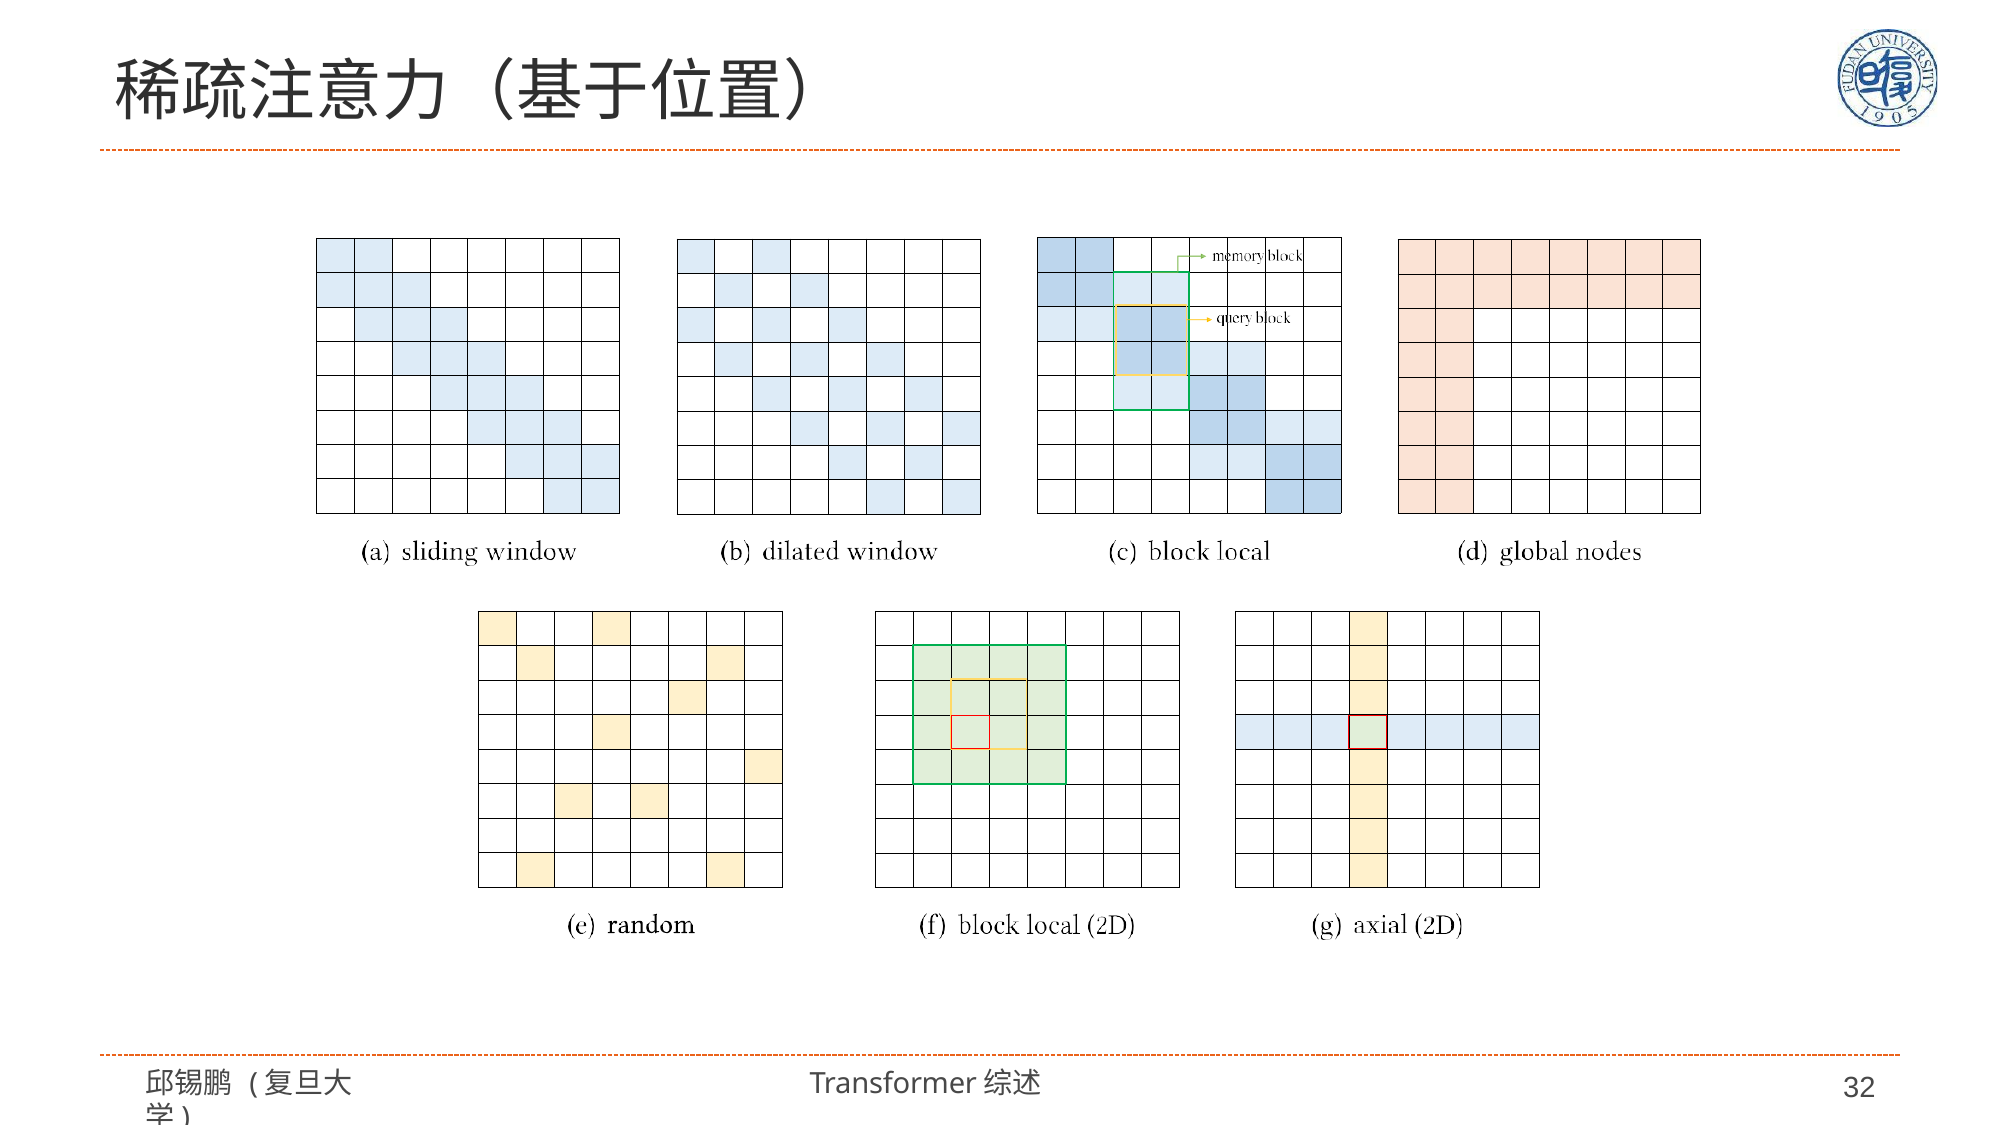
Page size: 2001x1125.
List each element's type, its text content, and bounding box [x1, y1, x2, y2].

table_cell [544, 273, 581, 307]
table_cell [544, 342, 581, 375]
table_cell [517, 853, 554, 887]
table_cell [1550, 309, 1587, 342]
table_cell [544, 479, 581, 513]
table_cell [1512, 309, 1549, 342]
table_cell [1474, 275, 1511, 308]
table_cell [555, 819, 592, 852]
table_cell [317, 273, 354, 307]
table_cell [715, 480, 752, 514]
table_cell [829, 377, 866, 411]
table_cell [678, 480, 714, 514]
table_cell [669, 646, 706, 680]
table_cell [1626, 480, 1662, 513]
table_cell [355, 308, 392, 341]
table_header [745, 612, 782, 645]
table_cell [555, 750, 592, 783]
text_box [646, 913, 660, 934]
table_cell [393, 273, 430, 307]
table_cell [1588, 309, 1625, 342]
table_cell [355, 479, 392, 513]
table_cell [479, 681, 516, 714]
table_cell [905, 446, 942, 479]
slide_number 邱锡鹏 (复旦大学) [143, 1060, 380, 1125]
table_cell [1399, 309, 1435, 342]
table_cell [707, 750, 744, 783]
table_cell [1399, 343, 1435, 377]
table_cell [1663, 480, 1700, 513]
table_cell [582, 376, 619, 410]
table_cell [1626, 275, 1662, 308]
table_header [1399, 240, 1435, 274]
table_header [791, 240, 828, 273]
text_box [874, 610, 1180, 889]
table_header [707, 612, 744, 645]
table_cell [829, 343, 866, 376]
table_cell [1474, 480, 1511, 513]
table_cell [468, 411, 505, 444]
table_header [431, 239, 467, 272]
table_header [1474, 240, 1511, 274]
table_cell [479, 715, 516, 749]
table_cell [517, 750, 554, 783]
table_cell [317, 376, 354, 410]
table_cell [317, 445, 354, 478]
table_cell [1399, 378, 1435, 411]
table_cell [517, 715, 554, 749]
table_cell [678, 274, 714, 307]
table_cell [669, 750, 706, 783]
table_header [1436, 240, 1473, 274]
table_cell [669, 819, 706, 852]
table_cell [791, 308, 828, 342]
table_cell [355, 445, 392, 478]
table_cell [867, 446, 904, 479]
table_cell [669, 681, 706, 714]
table_cell [393, 342, 430, 375]
table_cell [1399, 446, 1435, 479]
table_cell [1626, 343, 1662, 377]
table_cell [745, 681, 782, 714]
table_cell [1436, 480, 1473, 513]
table_cell [1436, 412, 1473, 445]
table_header [943, 240, 980, 273]
table_header [506, 239, 543, 272]
table_cell [517, 646, 554, 680]
table_header [829, 240, 866, 273]
table_cell [707, 784, 744, 818]
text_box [1036, 236, 1342, 515]
table_cell [506, 342, 543, 375]
table_cell [745, 819, 782, 852]
table_cell [1663, 343, 1700, 377]
table_cell [355, 376, 392, 410]
text_box [1415, 913, 1462, 939]
table_cell [943, 480, 980, 514]
table_cell [715, 412, 752, 445]
table_cell [1512, 446, 1549, 479]
table_header [582, 239, 619, 272]
table_cell [393, 479, 430, 513]
table_cell [1512, 275, 1549, 308]
table_cell [753, 412, 790, 445]
table_cell [753, 377, 790, 411]
table_cell [943, 308, 980, 342]
text_box [1312, 913, 1341, 940]
table_cell [355, 411, 392, 444]
table_cell [707, 715, 744, 749]
table_cell [905, 308, 942, 342]
table_header [593, 612, 630, 645]
table_cell [593, 750, 630, 783]
table_cell [517, 784, 554, 818]
table_cell [555, 853, 592, 887]
table_cell [431, 479, 467, 513]
table_cell [393, 411, 430, 444]
table_cell [431, 308, 467, 341]
table_cell [715, 446, 752, 479]
table_cell [582, 479, 619, 513]
table_cell [431, 411, 467, 444]
table_cell [631, 750, 668, 783]
table_cell [905, 377, 942, 411]
text_box [362, 540, 389, 565]
table_cell [707, 819, 744, 852]
table_cell [678, 343, 714, 376]
table_cell [1474, 412, 1511, 445]
table_cell [1512, 343, 1549, 377]
table_cell [1436, 343, 1473, 377]
table_header [905, 240, 942, 273]
table_cell [753, 343, 790, 376]
table_cell [745, 853, 782, 887]
table_cell [867, 412, 904, 445]
text_box [763, 540, 938, 560]
table_cell [715, 377, 752, 411]
table_cell [905, 480, 942, 514]
table_cell [431, 376, 467, 410]
table_cell [1436, 446, 1473, 479]
table_cell [753, 480, 790, 514]
table_cell [943, 446, 980, 479]
table_header [753, 240, 790, 273]
table_header [1550, 240, 1587, 274]
table_cell [582, 308, 619, 341]
table_cell [468, 308, 505, 341]
table_cell [631, 715, 668, 749]
table_cell [506, 479, 543, 513]
table_cell [1512, 412, 1549, 445]
table_cell [317, 342, 354, 375]
table_cell [582, 445, 619, 478]
table_cell [943, 412, 980, 445]
table_cell [393, 376, 430, 410]
table_cell [479, 750, 516, 783]
table_cell [707, 853, 744, 887]
table_cell [317, 479, 354, 513]
table_header [631, 612, 668, 645]
table_cell [1626, 378, 1662, 411]
table_cell [1663, 412, 1700, 445]
table_cell [829, 274, 866, 307]
table_cell [829, 412, 866, 445]
table_cell [669, 715, 706, 749]
table_cell [317, 411, 354, 444]
table_cell [1399, 412, 1435, 445]
table_cell [431, 445, 467, 478]
table_cell [1474, 309, 1511, 342]
table_cell [468, 376, 505, 410]
table_cell [1512, 378, 1549, 411]
table_cell [707, 681, 744, 714]
table_cell [867, 480, 904, 514]
table_cell [829, 446, 866, 479]
table_cell [431, 273, 467, 307]
table_cell [631, 853, 668, 887]
text_box [568, 913, 594, 939]
table_cell [555, 646, 592, 680]
table_cell [829, 480, 866, 514]
table_cell [506, 411, 543, 444]
table_cell [1399, 275, 1435, 308]
table_cell [1663, 378, 1700, 411]
table_cell [791, 446, 828, 479]
table_header [355, 239, 392, 272]
table_cell [867, 377, 904, 411]
table_header [669, 612, 706, 645]
table_cell [1550, 378, 1587, 411]
table_cell [1550, 275, 1587, 308]
table_cell [753, 308, 790, 342]
text_box [673, 920, 695, 934]
table_cell [479, 819, 516, 852]
table_cell [355, 342, 392, 375]
table_header [1512, 240, 1549, 274]
text_box [1148, 540, 1210, 560]
table_cell [867, 274, 904, 307]
table_header [1663, 240, 1700, 274]
table_cell [355, 273, 392, 307]
table_cell [1550, 412, 1587, 445]
table_cell [905, 274, 942, 307]
table_cell [1588, 412, 1625, 445]
table_header [479, 612, 516, 645]
title 稀疏注意力（基于位置） [112, 45, 852, 236]
table_cell [1436, 378, 1473, 411]
table_cell [1512, 480, 1549, 513]
table_cell [506, 445, 543, 478]
text_box [402, 540, 577, 566]
text_box [1500, 540, 1641, 566]
table_cell [791, 274, 828, 307]
table_cell [867, 343, 904, 376]
table_header [468, 239, 505, 272]
table_cell [1474, 343, 1511, 377]
table_cell [593, 681, 630, 714]
table_cell [1663, 309, 1700, 342]
table_header [544, 239, 581, 272]
table_cell [829, 308, 866, 342]
table_cell [745, 750, 782, 783]
table_cell [715, 308, 752, 342]
table_cell [631, 784, 668, 818]
table_header [317, 239, 354, 272]
table_cell [715, 343, 752, 376]
table_cell [593, 646, 630, 680]
table_cell [715, 274, 752, 307]
table_cell [867, 308, 904, 342]
table_cell [631, 681, 668, 714]
table_header [393, 239, 430, 272]
table_header [1588, 240, 1625, 274]
table_cell [1436, 275, 1473, 308]
table_cell [517, 681, 554, 714]
table_cell [506, 376, 543, 410]
table_cell [479, 853, 516, 887]
table_cell [468, 445, 505, 478]
table_cell [1626, 446, 1662, 479]
table_cell [1399, 480, 1435, 513]
table_cell [506, 308, 543, 341]
table_cell [1550, 343, 1587, 377]
table_cell [431, 342, 467, 375]
table_cell [517, 819, 554, 852]
text_box [1354, 913, 1407, 933]
table_cell [1588, 275, 1625, 308]
table_header [867, 240, 904, 273]
slide_number 32 [1836, 1065, 1882, 1125]
table_cell [745, 646, 782, 680]
table_cell [1474, 378, 1511, 411]
table_cell [555, 715, 592, 749]
text_box [1458, 540, 1487, 565]
table_cell [393, 445, 430, 478]
table_cell [393, 308, 430, 341]
table_cell [1588, 343, 1625, 377]
table_cell [468, 479, 505, 513]
footer Transformer综述 [807, 1060, 1192, 1125]
text_box [920, 913, 945, 939]
table_cell [943, 377, 980, 411]
table_cell [791, 412, 828, 445]
table_cell [791, 480, 828, 514]
table_header [517, 612, 554, 645]
table_cell [631, 646, 668, 680]
table_cell [1588, 378, 1625, 411]
table_cell [317, 308, 354, 341]
text_box [721, 540, 750, 565]
table_header [1626, 240, 1662, 274]
table_cell [905, 343, 942, 376]
table_cell [745, 715, 782, 749]
table_cell [1550, 446, 1587, 479]
table_cell [678, 377, 714, 411]
table_cell [555, 681, 592, 714]
table_cell [479, 784, 516, 818]
table_cell [669, 853, 706, 887]
table_cell [593, 819, 630, 852]
table_cell [544, 308, 581, 341]
table_cell [593, 784, 630, 818]
picture [1837, 29, 1938, 127]
table_cell [1626, 412, 1662, 445]
text_box [958, 913, 1134, 939]
table_header [678, 240, 714, 273]
text_box [660, 920, 672, 934]
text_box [1234, 610, 1541, 889]
table_cell [1626, 309, 1662, 342]
table_cell [1436, 309, 1473, 342]
table_cell [582, 342, 619, 375]
table_cell [678, 446, 714, 479]
table_cell [791, 343, 828, 376]
table_cell [582, 273, 619, 307]
table_cell [1588, 446, 1625, 479]
table_cell [669, 784, 706, 818]
text_box [618, 920, 645, 934]
table_cell [745, 784, 782, 818]
table_cell [678, 308, 714, 342]
table_cell [707, 646, 744, 680]
table_cell [544, 445, 581, 478]
table_cell [631, 819, 668, 852]
table_cell [905, 412, 942, 445]
table_cell [468, 273, 505, 307]
table_cell [593, 715, 630, 749]
table_cell [468, 342, 505, 375]
table_cell [1663, 275, 1700, 308]
table_cell [1588, 480, 1625, 513]
table_cell [943, 343, 980, 376]
table_cell [678, 412, 714, 445]
table_cell [943, 274, 980, 307]
table_cell [753, 446, 790, 479]
table_header [715, 240, 752, 273]
table_cell [753, 274, 790, 307]
table_cell [582, 411, 619, 444]
table_cell [506, 273, 543, 307]
table_cell [1663, 446, 1700, 479]
table_cell [791, 377, 828, 411]
text_box [1217, 540, 1270, 560]
table_cell [1474, 446, 1511, 479]
table_cell [1550, 480, 1587, 513]
text_box [1109, 540, 1136, 565]
table_cell [544, 411, 581, 444]
table_cell [593, 853, 630, 887]
text_box [607, 920, 618, 934]
table_header [555, 612, 592, 645]
table_cell [479, 646, 516, 680]
table_cell [555, 784, 592, 818]
table_cell [544, 376, 581, 410]
